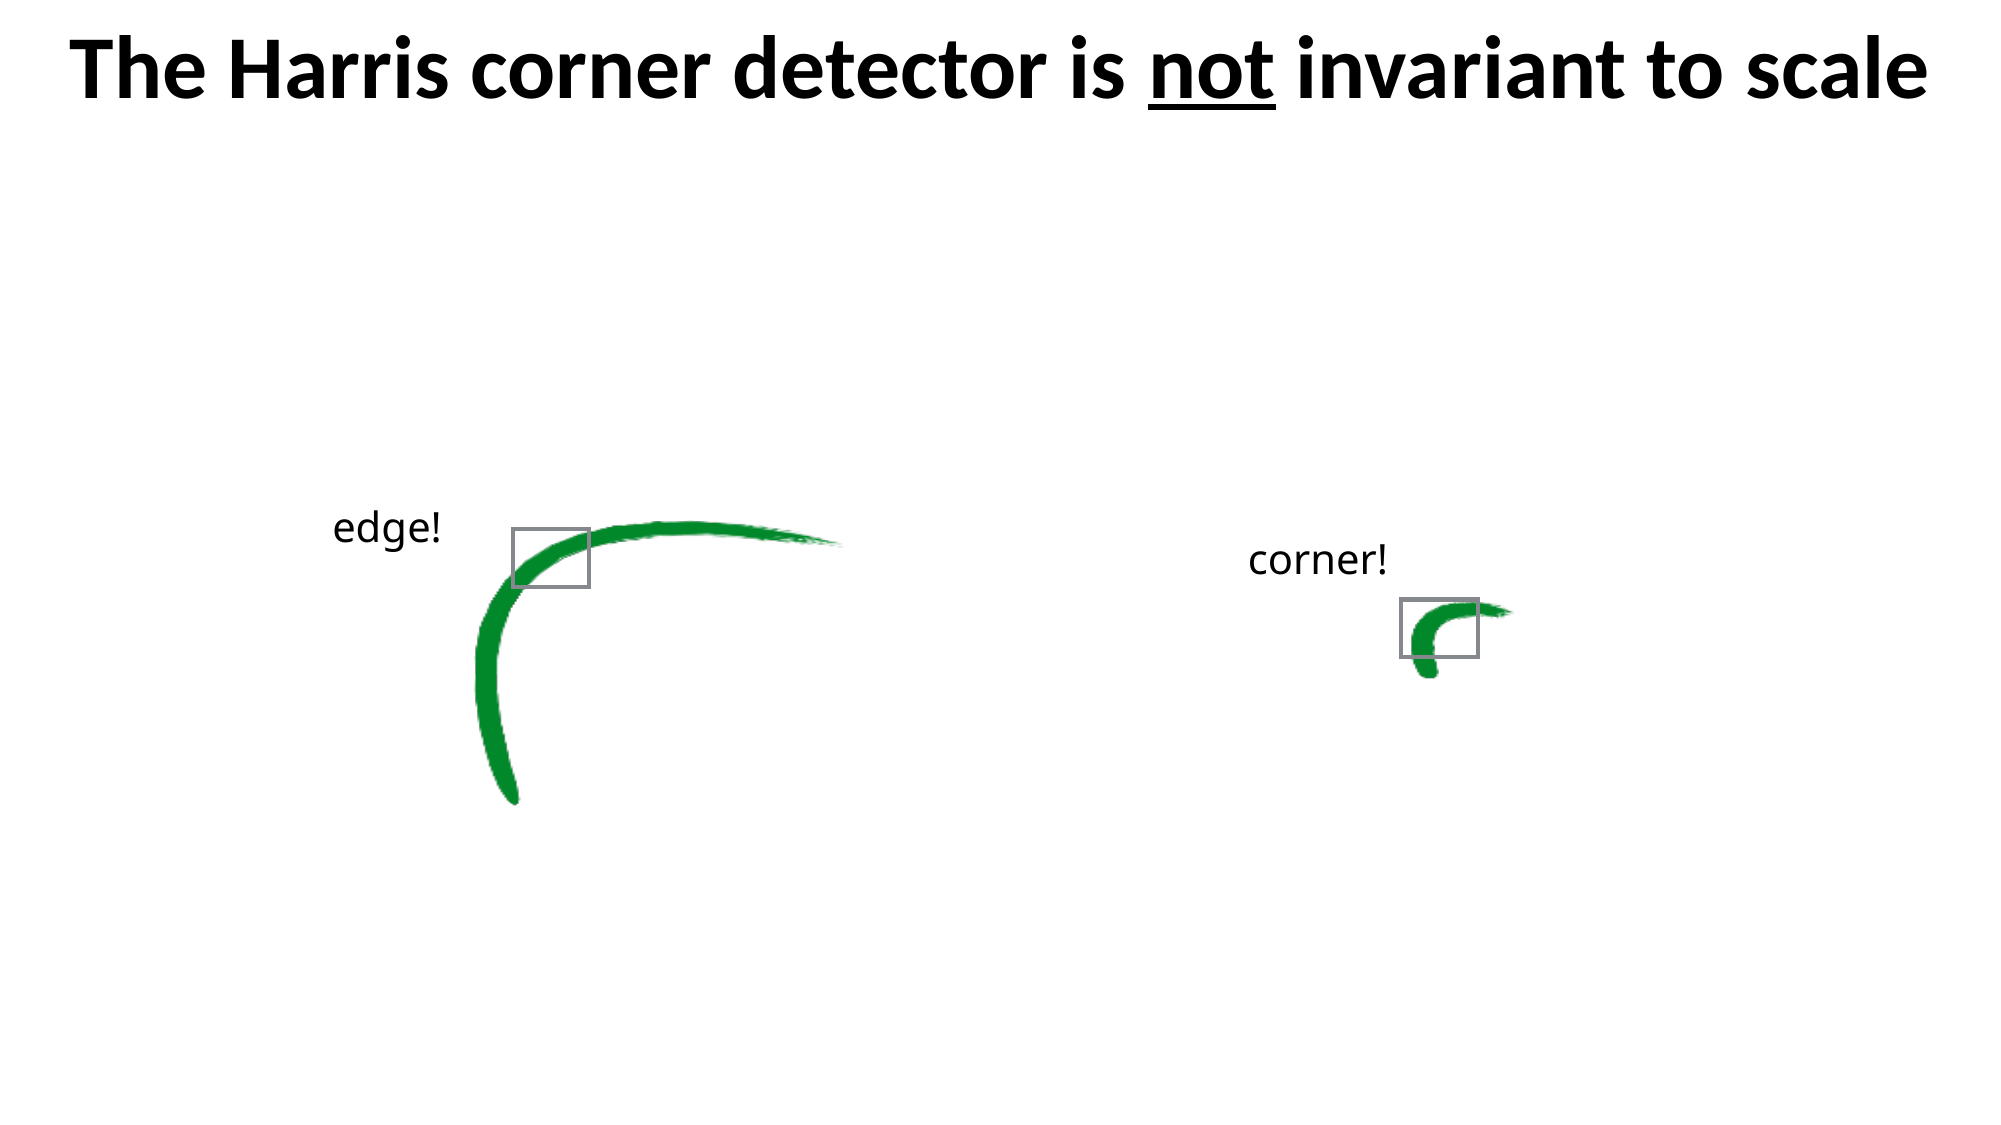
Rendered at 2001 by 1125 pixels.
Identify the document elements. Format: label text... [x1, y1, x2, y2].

text_box corner! [1241, 525, 1396, 590]
picture [474, 519, 864, 817]
picture [1410, 600, 1528, 690]
text_box edge! [325, 493, 449, 558]
text_box [1401, 599, 1411, 657]
title The Harris corner detector is not invariant to scale [33, 0, 1967, 125]
